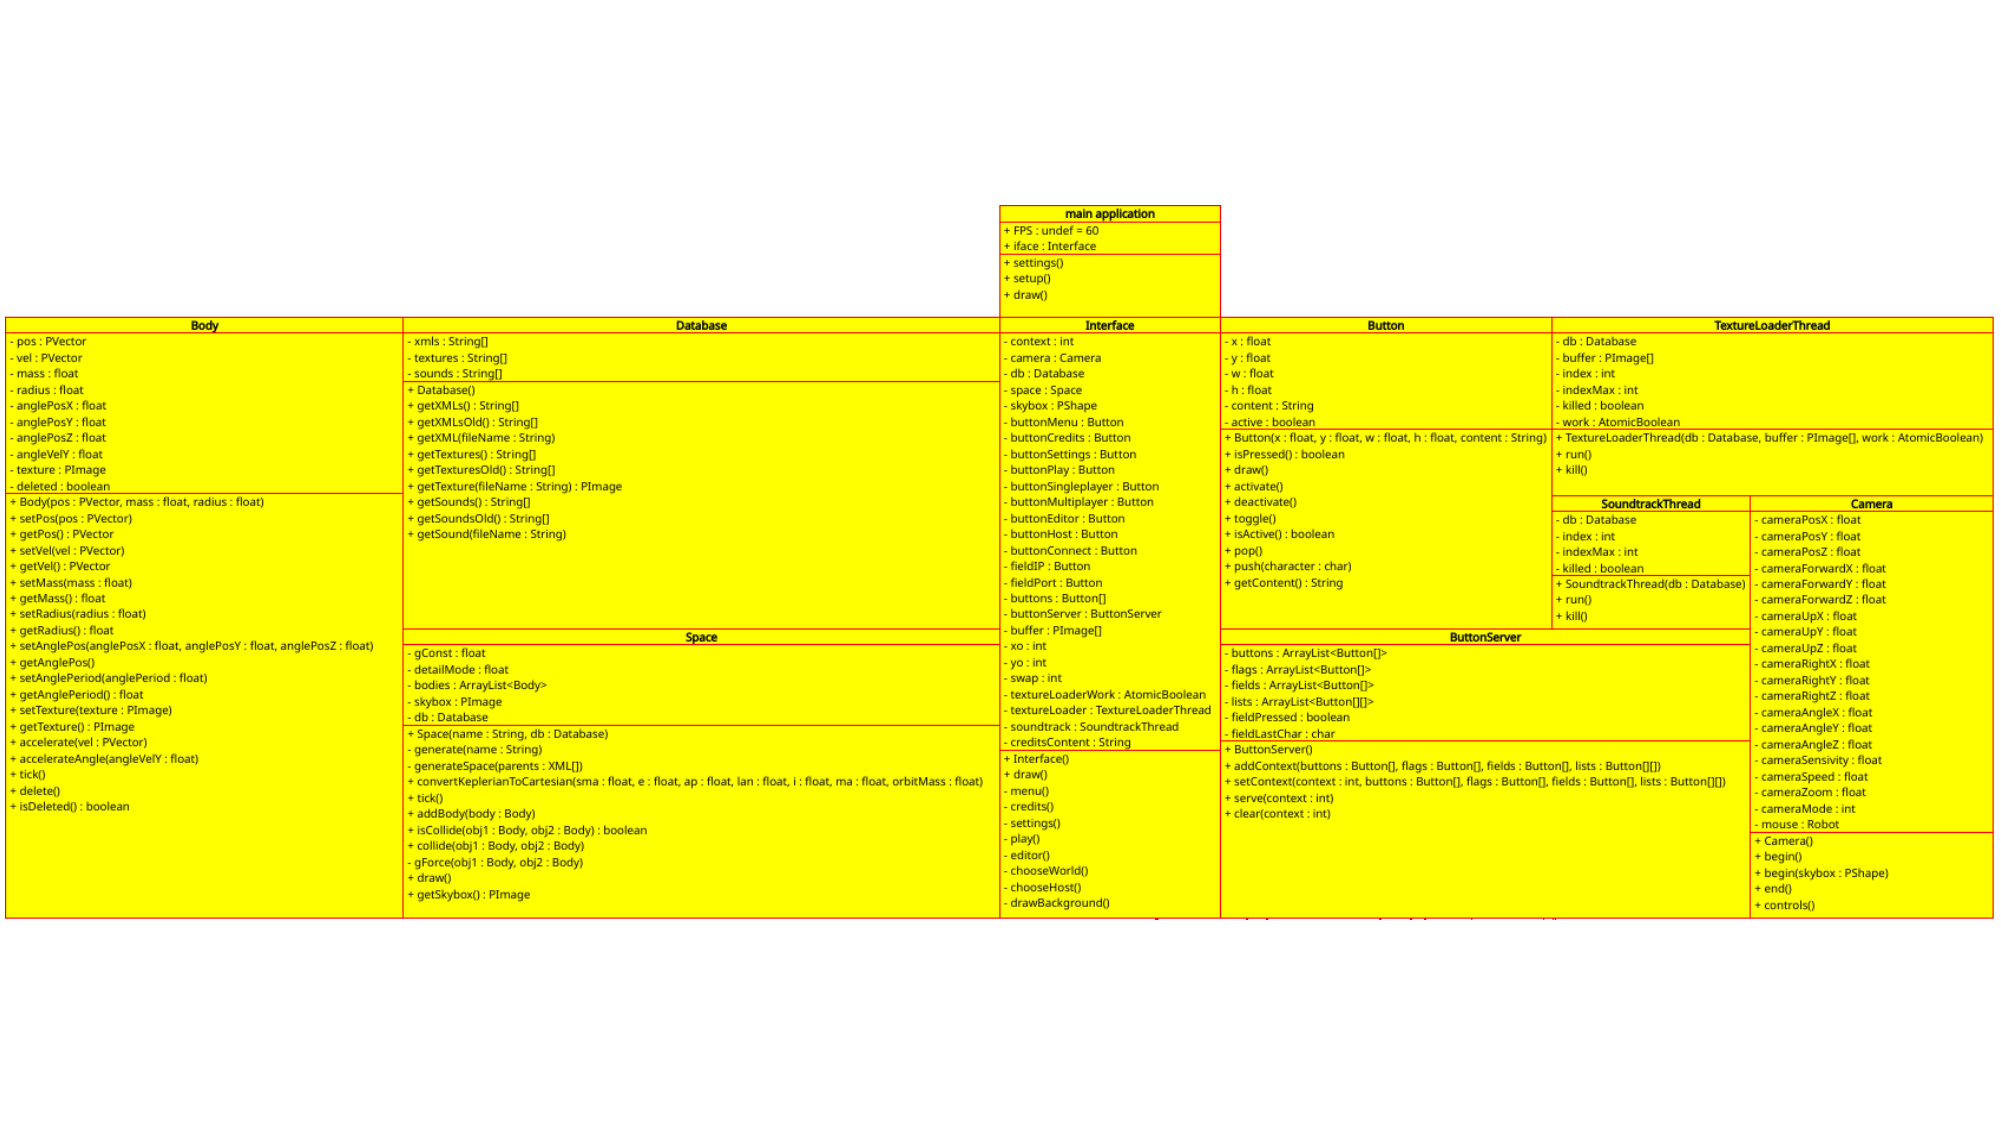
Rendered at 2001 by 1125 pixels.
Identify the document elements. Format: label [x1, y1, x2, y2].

picture [4, 205, 1995, 920]
